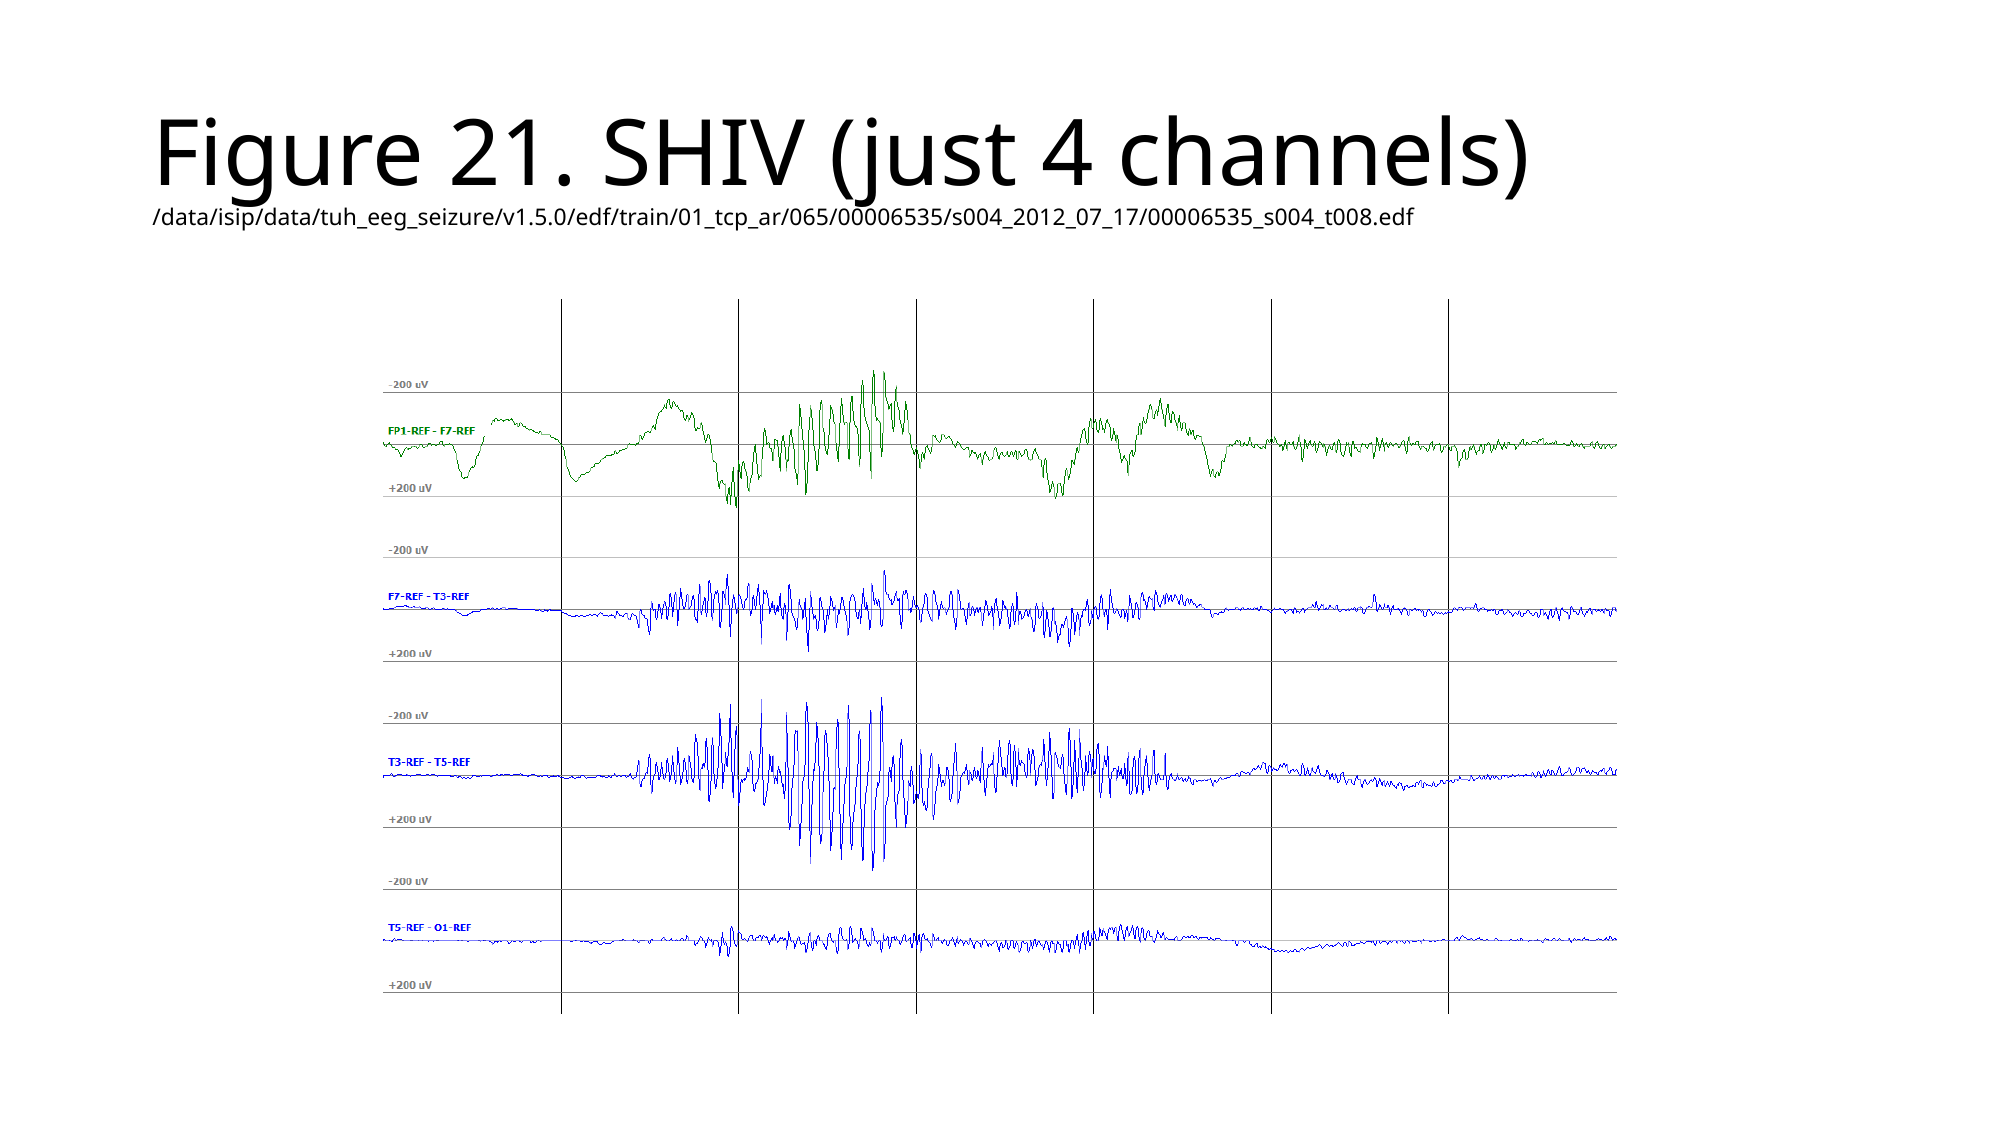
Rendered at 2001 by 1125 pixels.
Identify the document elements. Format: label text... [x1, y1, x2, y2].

title Figure 21. SHIV (just 4 channels) /data/isip/data/tuh_eeg_seizure/v1.5.0/edf/train/01_tcp_ar/065/00006535/s004_2012_07_17/00006535_s004_t008.edf [137, 59, 1863, 278]
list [383, 299, 1617, 1014]
